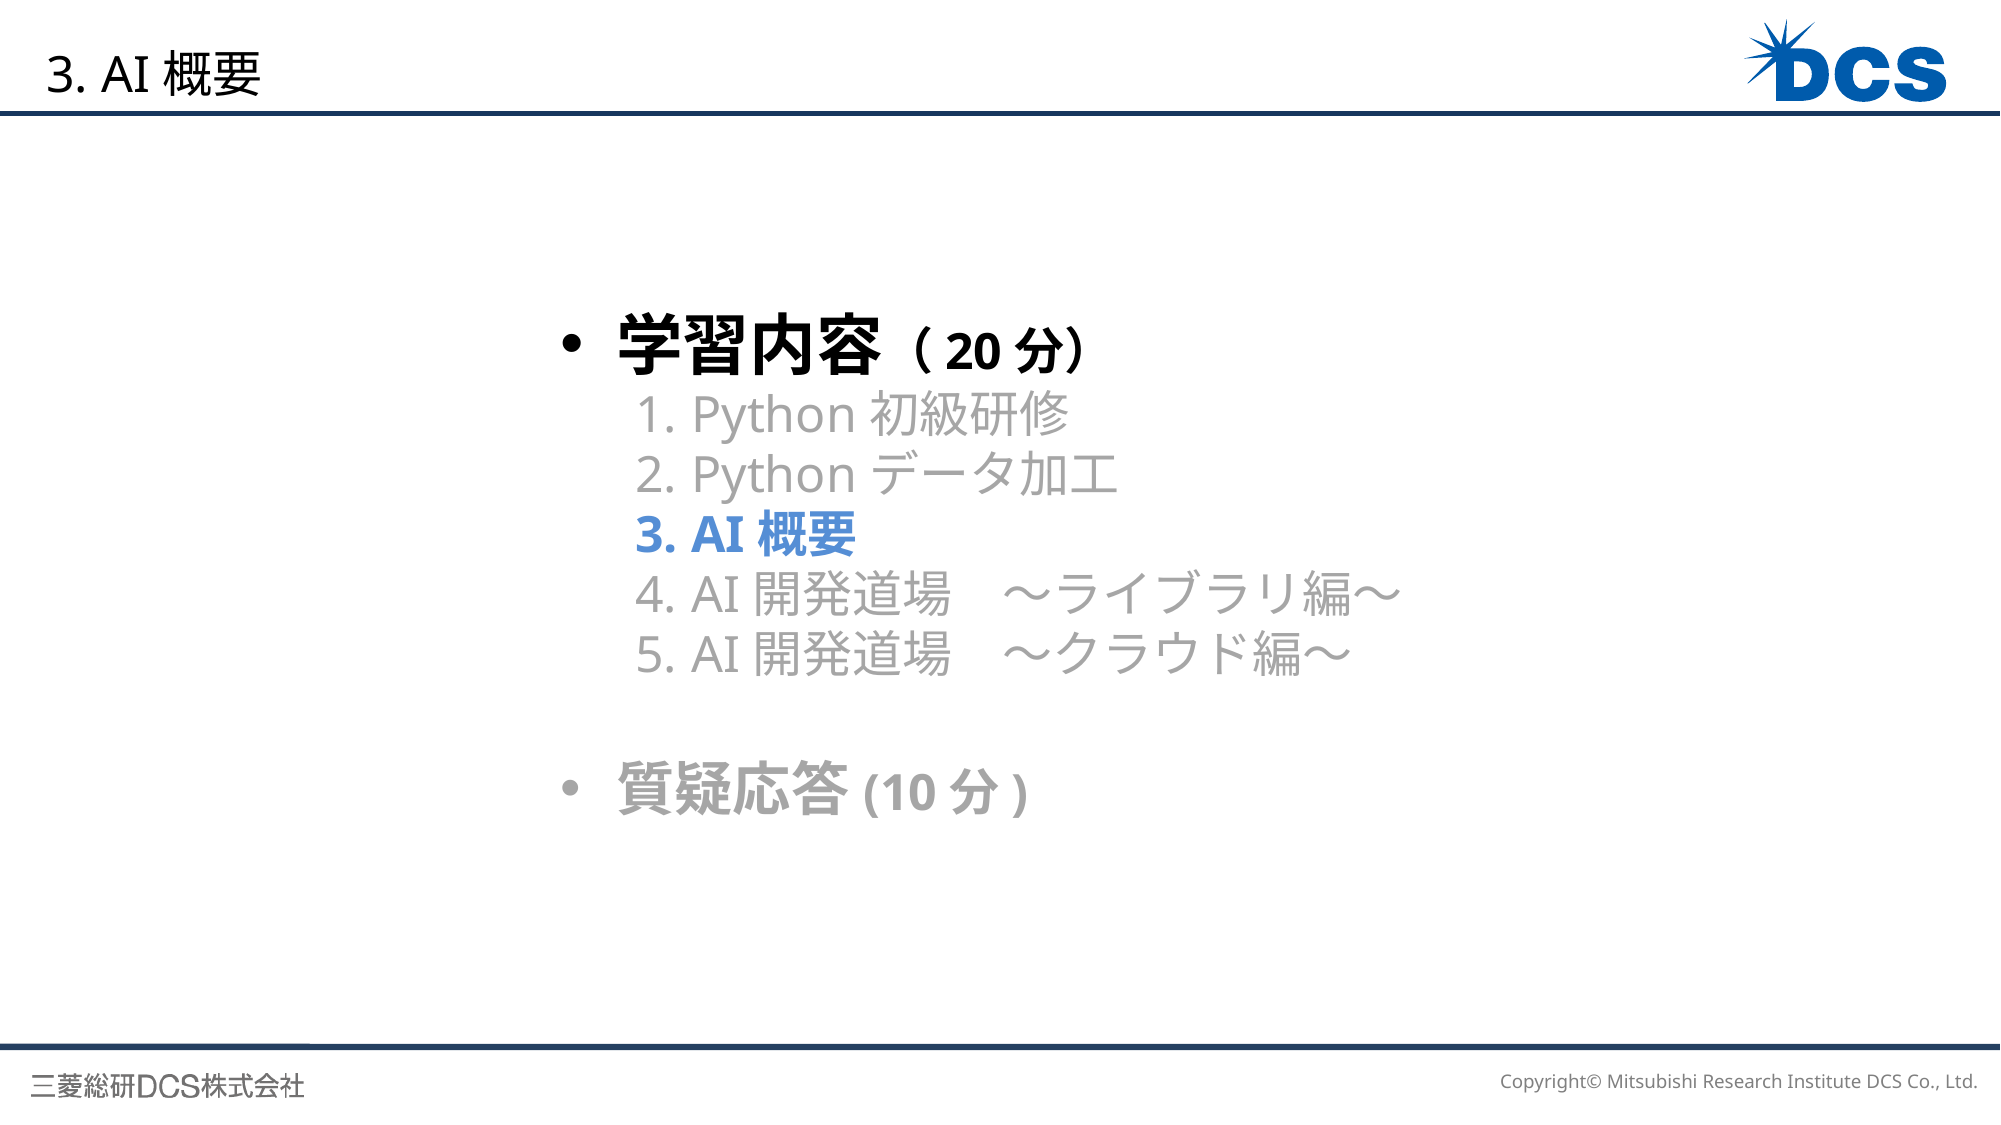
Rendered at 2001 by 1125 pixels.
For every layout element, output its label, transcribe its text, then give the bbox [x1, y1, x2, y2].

picture [31, 1073, 304, 1098]
text_box 学習内容（20分） Python初級研修 Pythonデータ加工 AI概要 AI開発道場 ～ライブラリ編～ AI開発道場 ～クラウド編～ 質疑応答(10分) [543, 232, 1457, 893]
